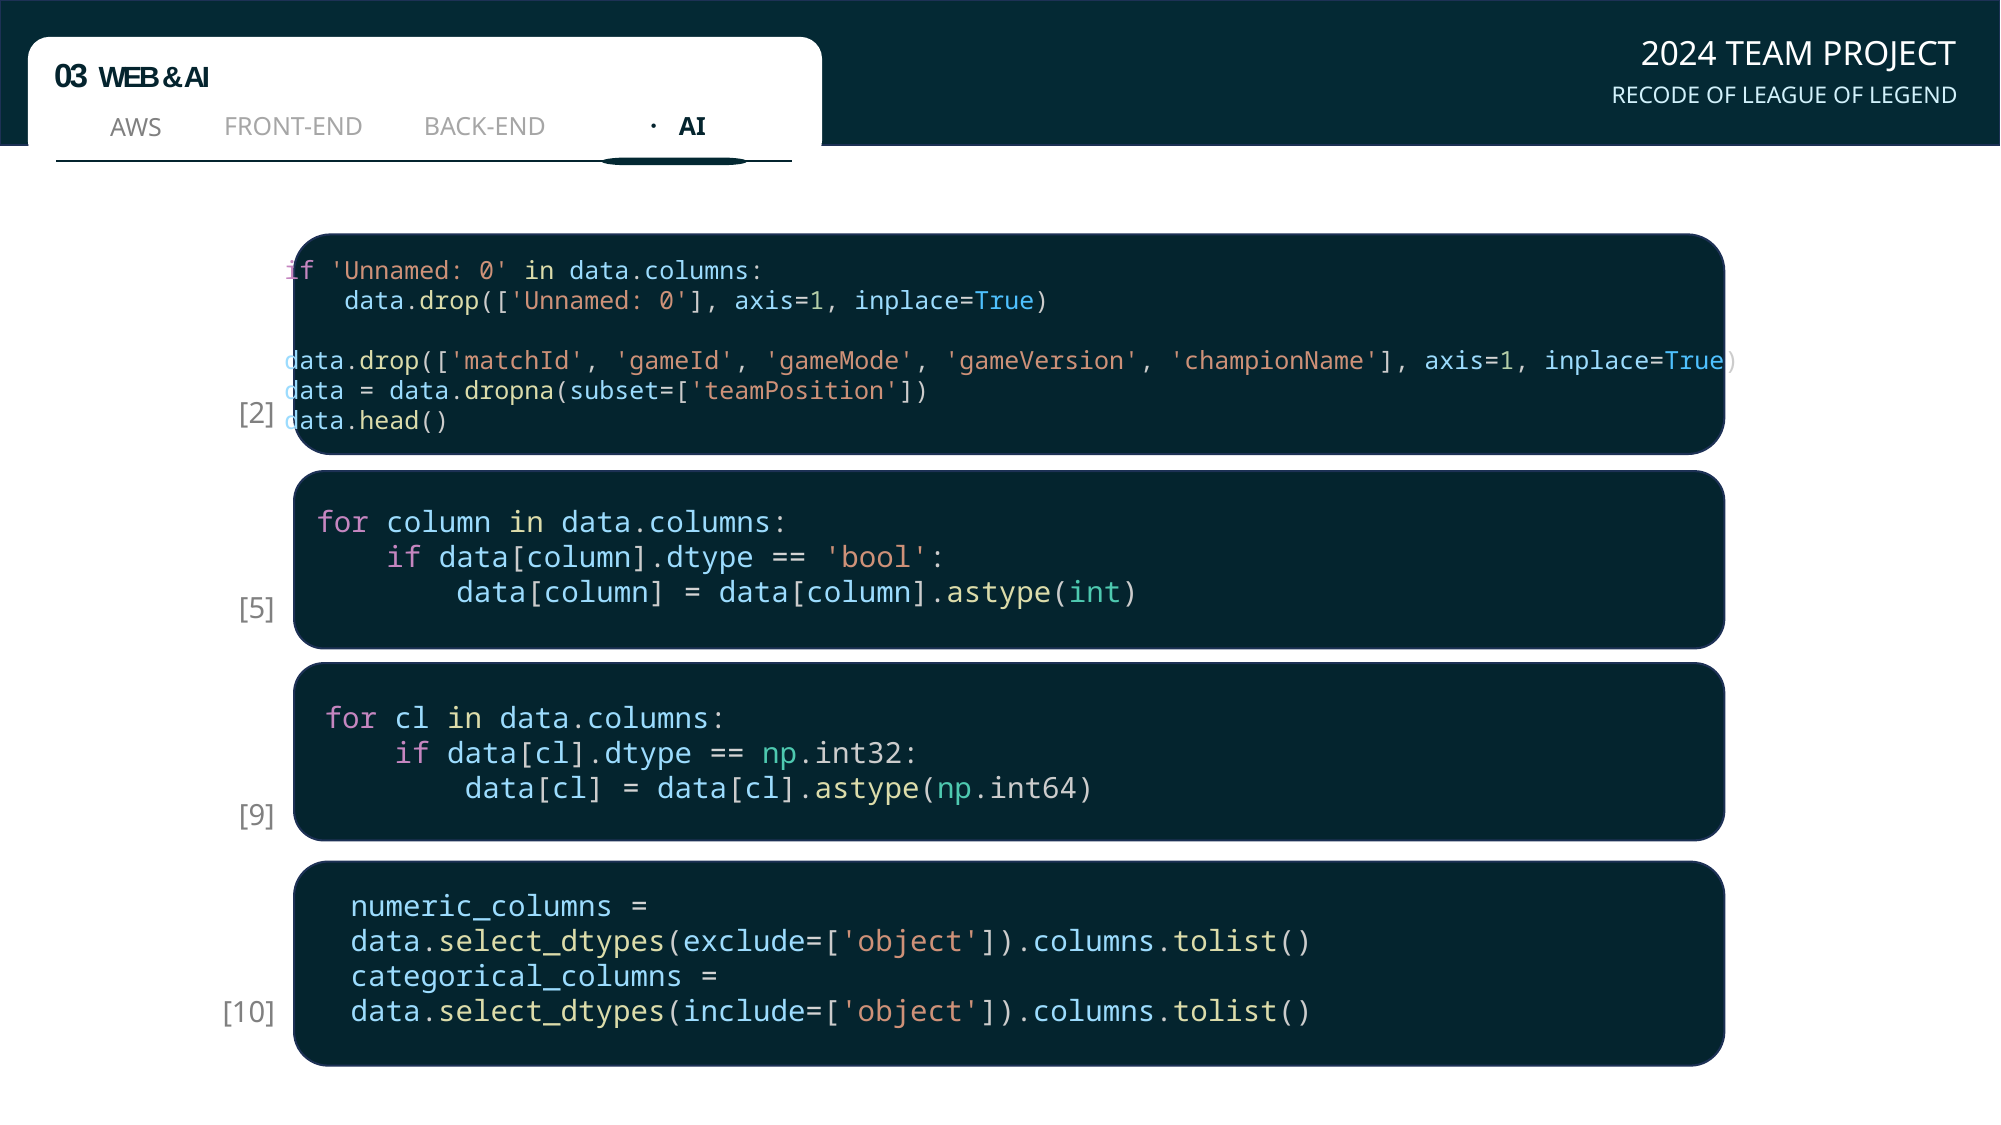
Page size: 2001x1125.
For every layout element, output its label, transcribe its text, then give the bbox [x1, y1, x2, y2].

text_box [0, 0, 2000, 146]
text_box AWS [95, 104, 177, 150]
text_box [27, 36, 823, 163]
text_box 03 WEB & AI [39, 42, 225, 103]
text_box [600, 162, 748, 167]
text_box [5] [224, 581, 290, 632]
text_box [10] [207, 985, 290, 1036]
text_box ㆍ AI [628, 102, 721, 148]
text_box [9] [224, 788, 290, 839]
text_box BACK-END [409, 102, 561, 148]
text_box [294, 234, 1725, 1066]
text_box [600, 156, 748, 161]
text_box 2024 TEAM PROJECT [1626, 24, 1972, 73]
text_box FRONT-END [209, 103, 379, 148]
text_box [2] [224, 386, 290, 437]
text_box RECODE OF LEAGUE OF LEGEND [1596, 73, 1973, 116]
